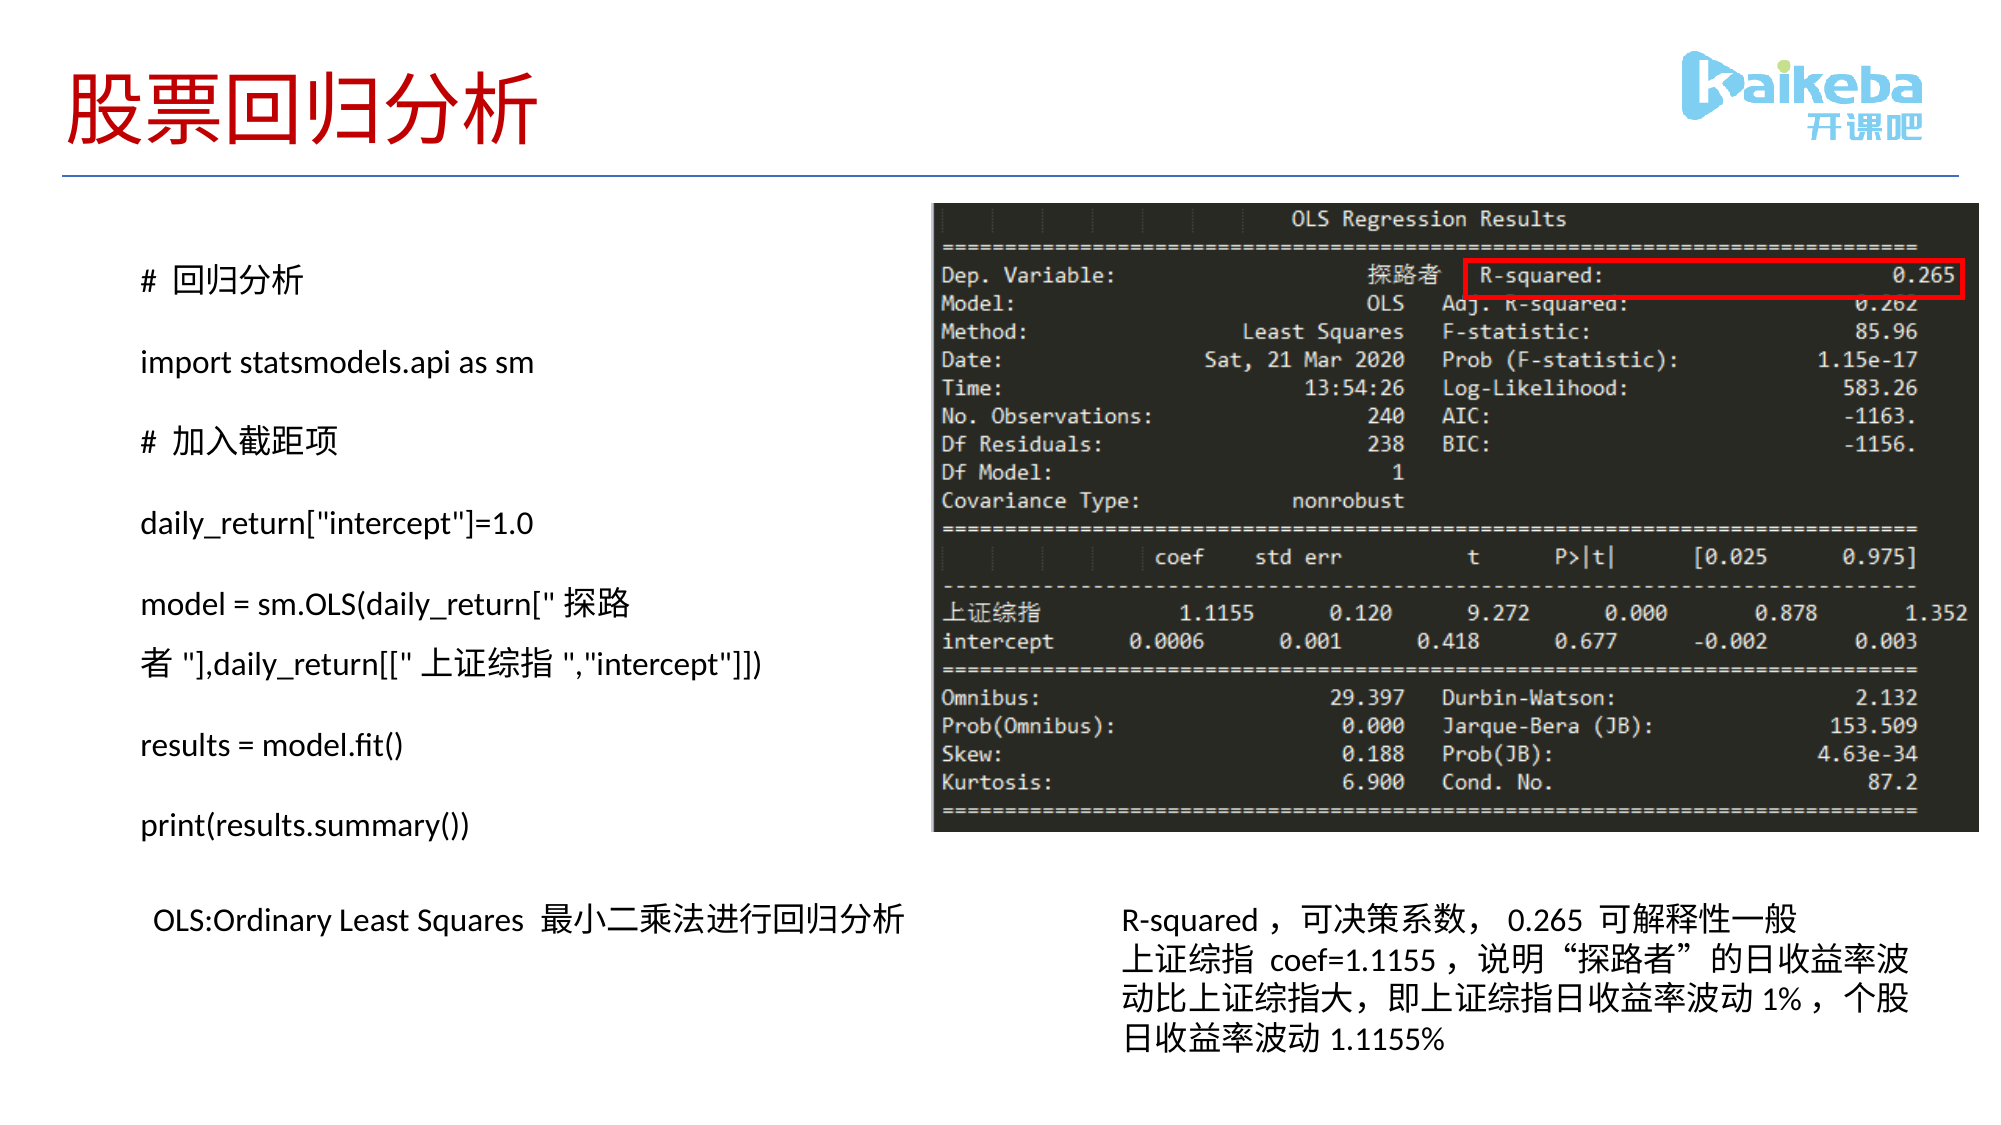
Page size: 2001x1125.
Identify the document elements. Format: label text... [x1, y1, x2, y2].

text_box # 回归分析 import statsmodels.api as sm # 加入截距项 daily_return["intercept"]=1.0 model = sm.OLS(daily_return["探路者"],daily_return[["上证综指","intercept"]]) results = model.fit() print(results.summary()) [132, 231, 903, 910]
text_box OLS:Ordinary Least Squares 最小二乘法进行回归分析 [145, 890, 968, 1025]
text_box [1653, 21, 1950, 167]
title 股票回归分析 [57, 59, 1728, 167]
picture [931, 203, 1979, 832]
text_box R-squared，可决策系数，0.265 可解释性一般 上证综指 coef=1.1155，说明“探路者”的日收益率波动比上证综指大，即上证综指日收益率波动1%，个股日收益率波动1.1155% [1114, 890, 1936, 1065]
